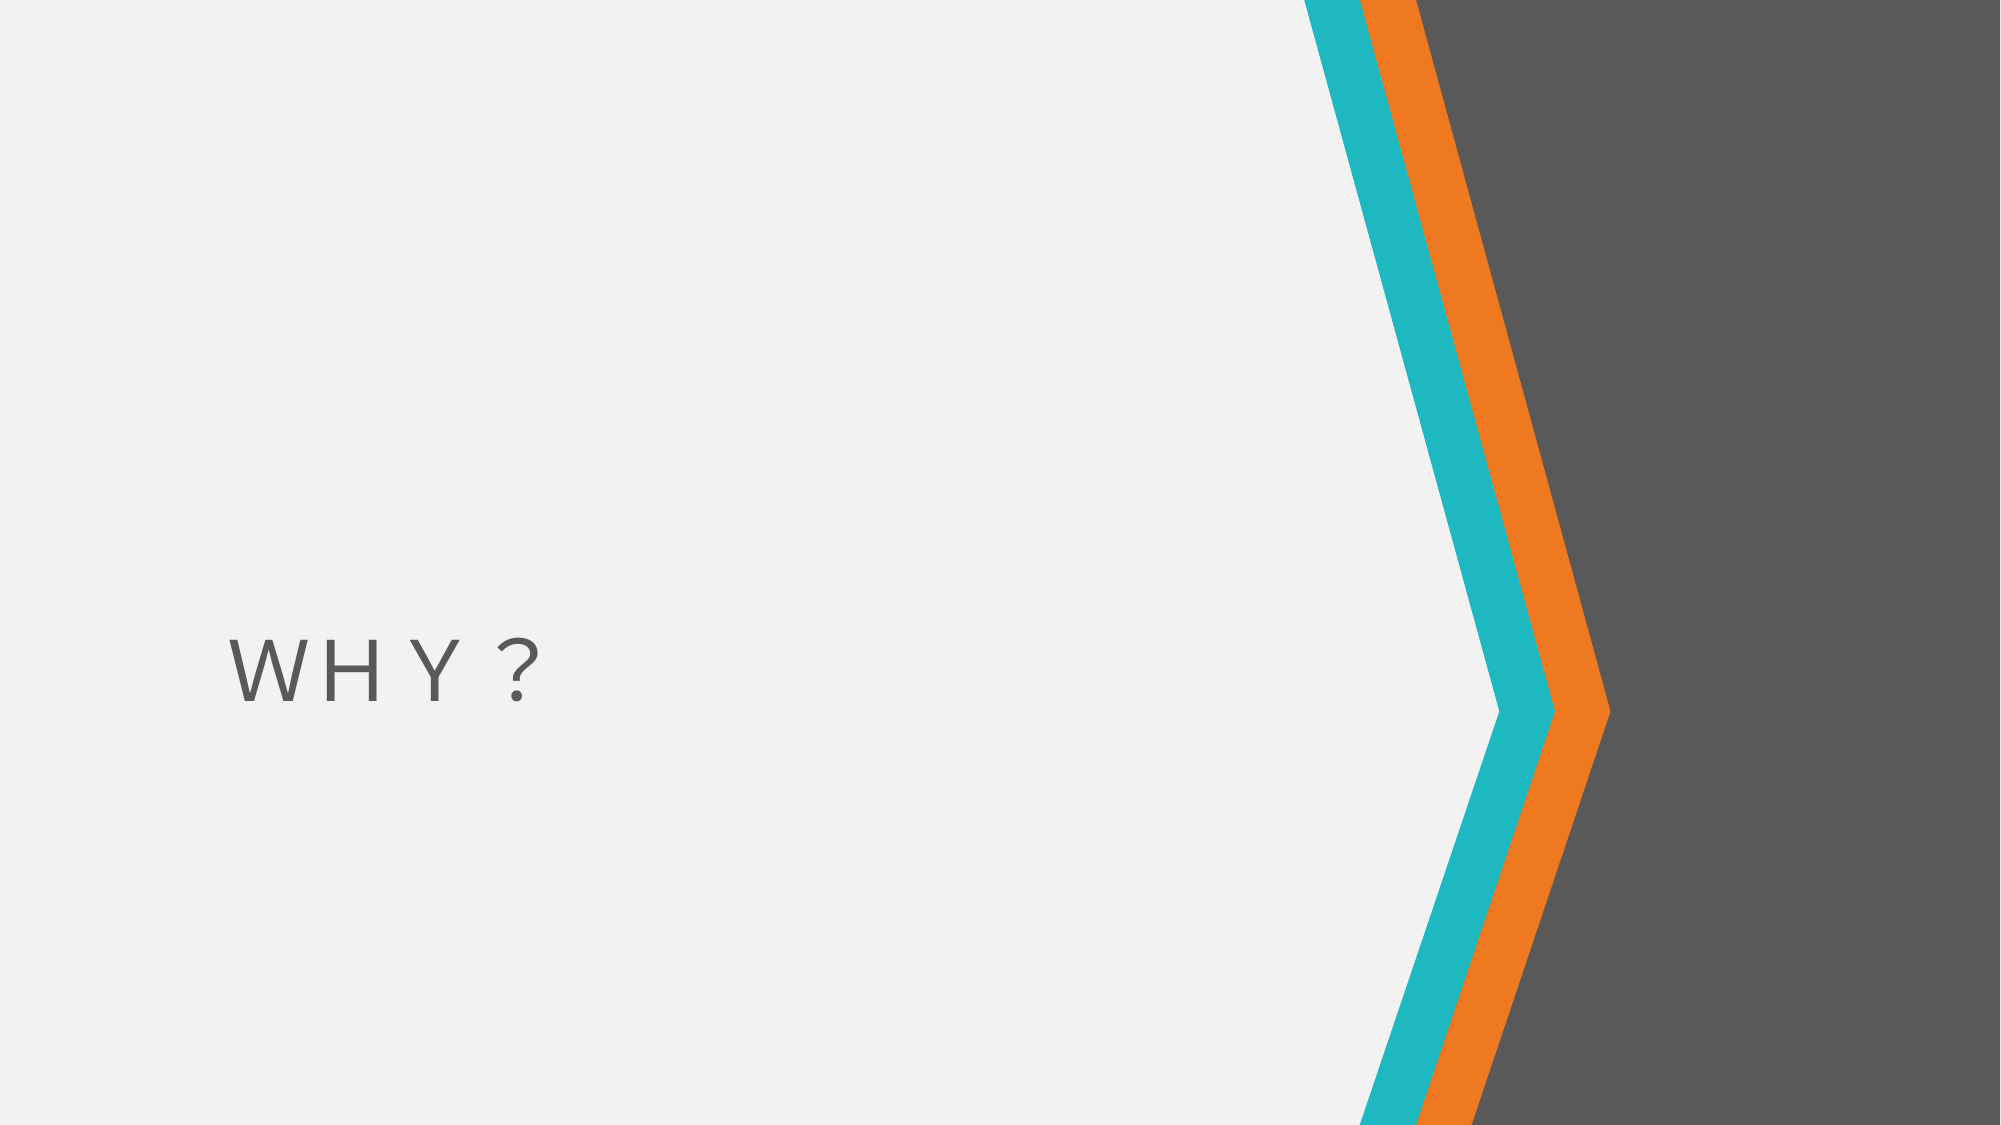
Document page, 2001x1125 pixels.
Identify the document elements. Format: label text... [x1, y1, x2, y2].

title ＷＨＹ？ [212, 307, 1263, 728]
